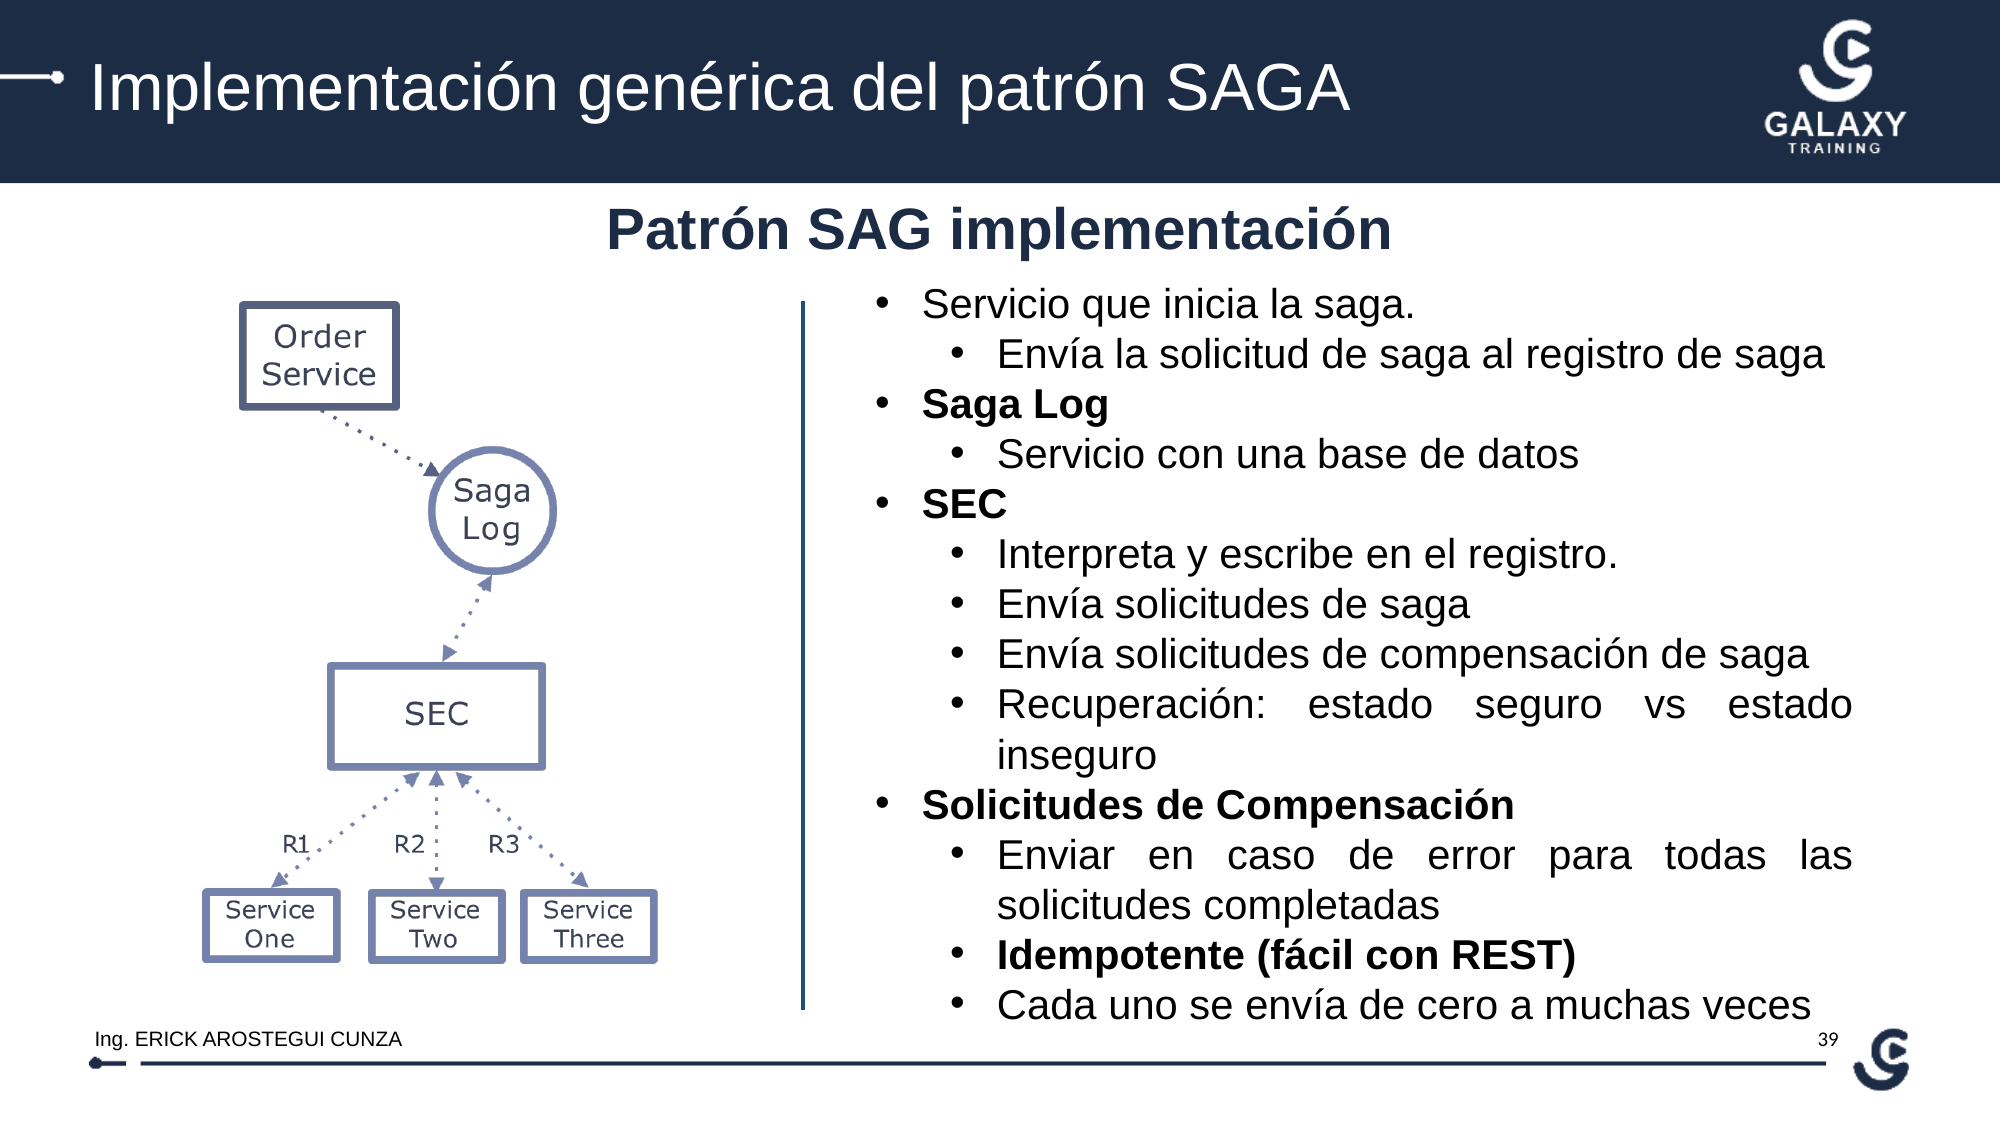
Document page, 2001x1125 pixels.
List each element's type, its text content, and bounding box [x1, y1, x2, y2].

text_box Servicio que inicia la saga. Envía la solicitud de saga al registro de saga Saga Log Servicio con una base de datos SEC Interpreta y escribe en el registro. Envía solicitudes de saga Envía solicitudes de compensación de saga Recuperación: estado seguro vs estado inseguro Solicitudes de Compensación Enviar en caso de error para todas las solicitudes completadas Idempotente (fácil con REST) Cada uno se envía de cero a muchas veces [860, 269, 1869, 1035]
text_box Patrón SAG implementación [0, 184, 2000, 269]
text_box Implementación genérica del patrón SAGA [0, 0, 2000, 184]
picture [0, 269, 2000, 1124]
